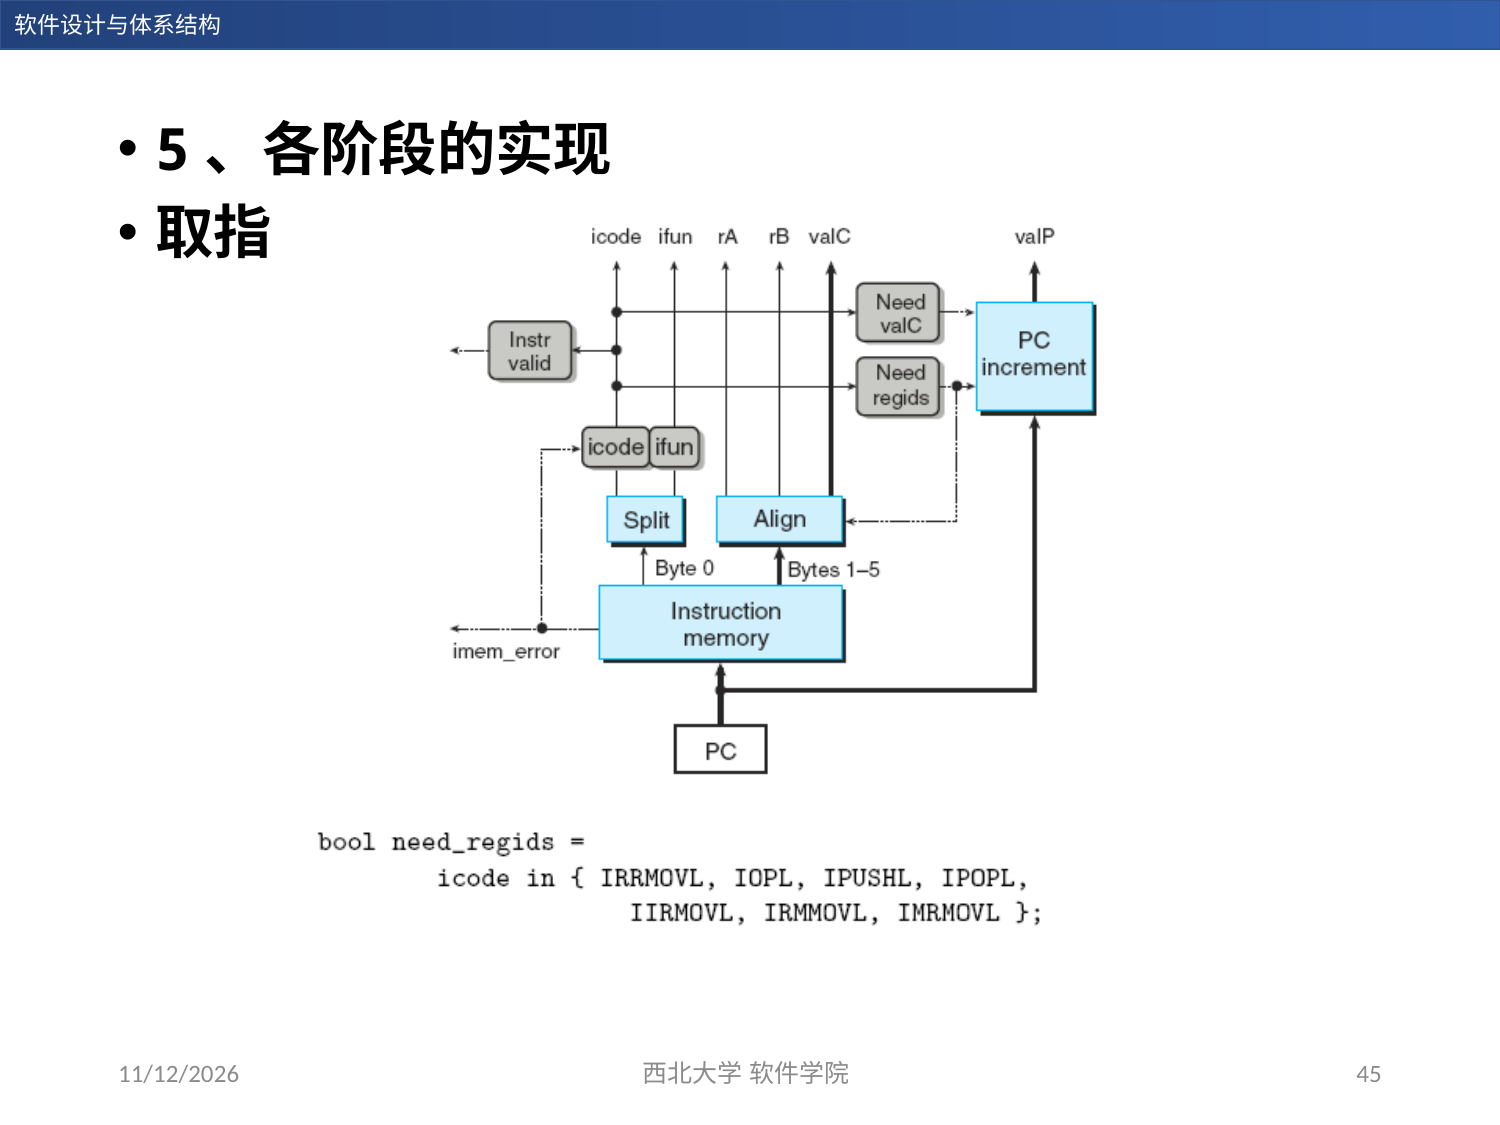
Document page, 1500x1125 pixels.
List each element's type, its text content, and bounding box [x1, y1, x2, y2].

slide_number 45 [1059, 1042, 1397, 1103]
list 5、各阶段的实现 取指 [102, 112, 741, 827]
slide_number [103, 1042, 441, 1103]
picture [312, 825, 1052, 937]
picture [447, 219, 1103, 779]
footer 西北大学 软件学院 [496, 1042, 1004, 1103]
